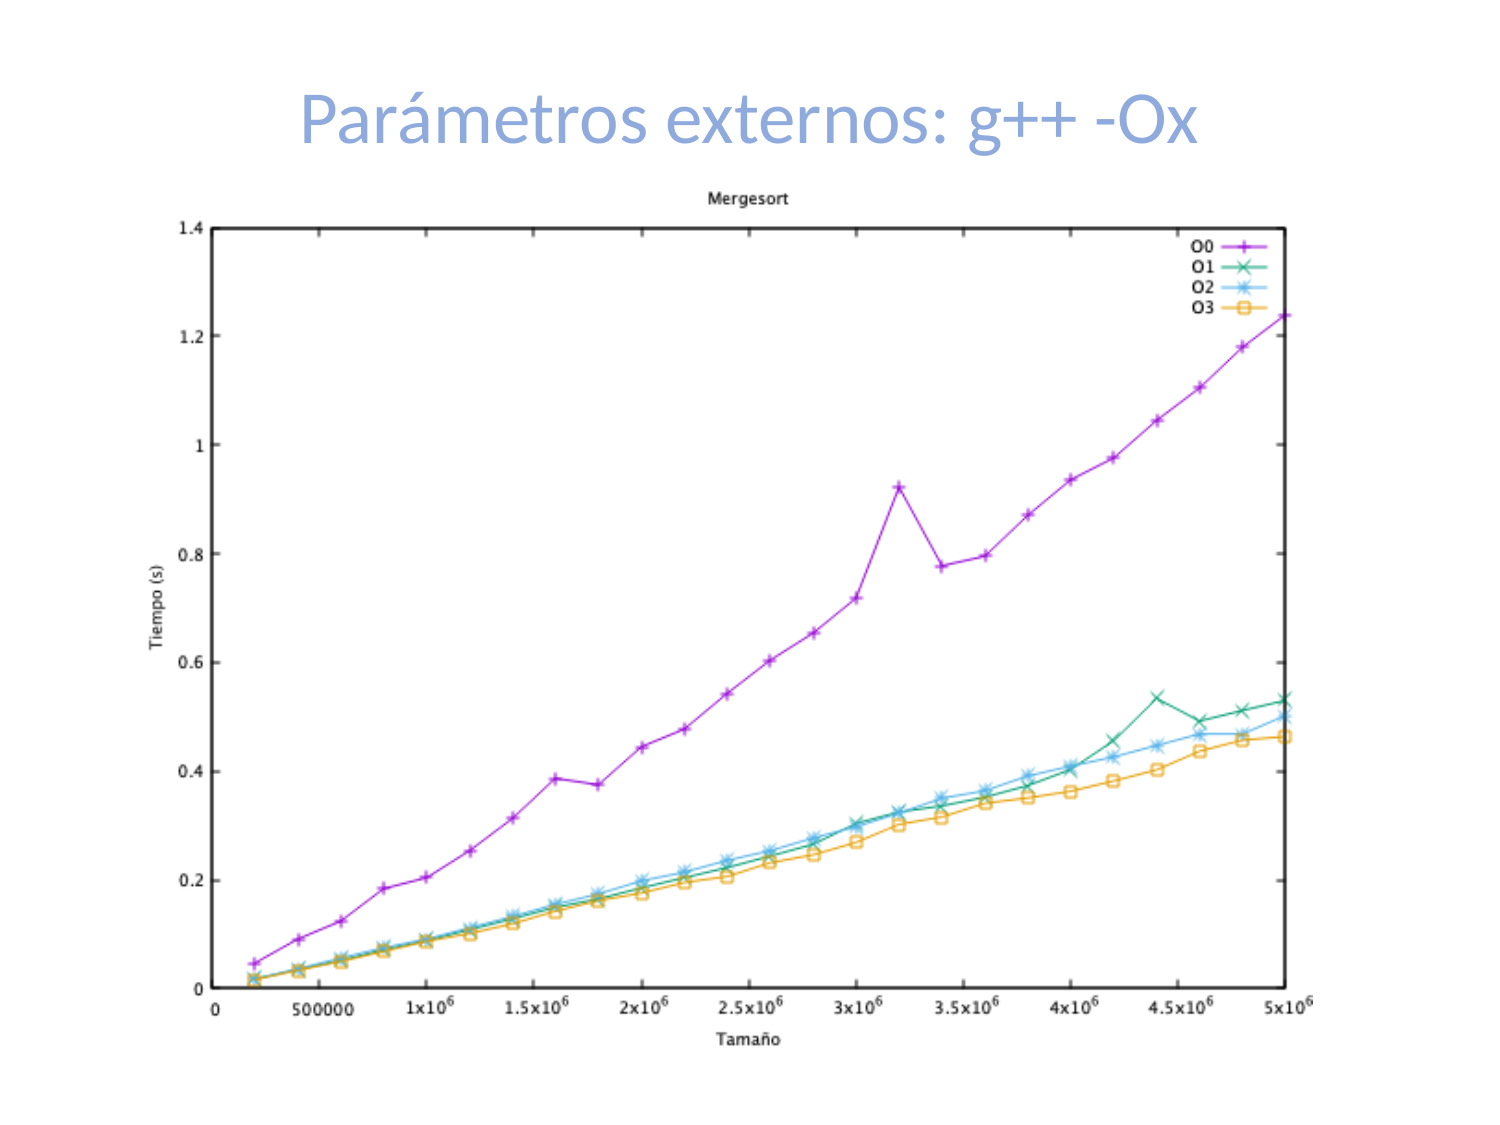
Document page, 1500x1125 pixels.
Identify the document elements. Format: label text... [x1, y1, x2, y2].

text_box Parámetros externos: g++ -Ox [284, 60, 1216, 166]
picture [131, 166, 1313, 1053]
